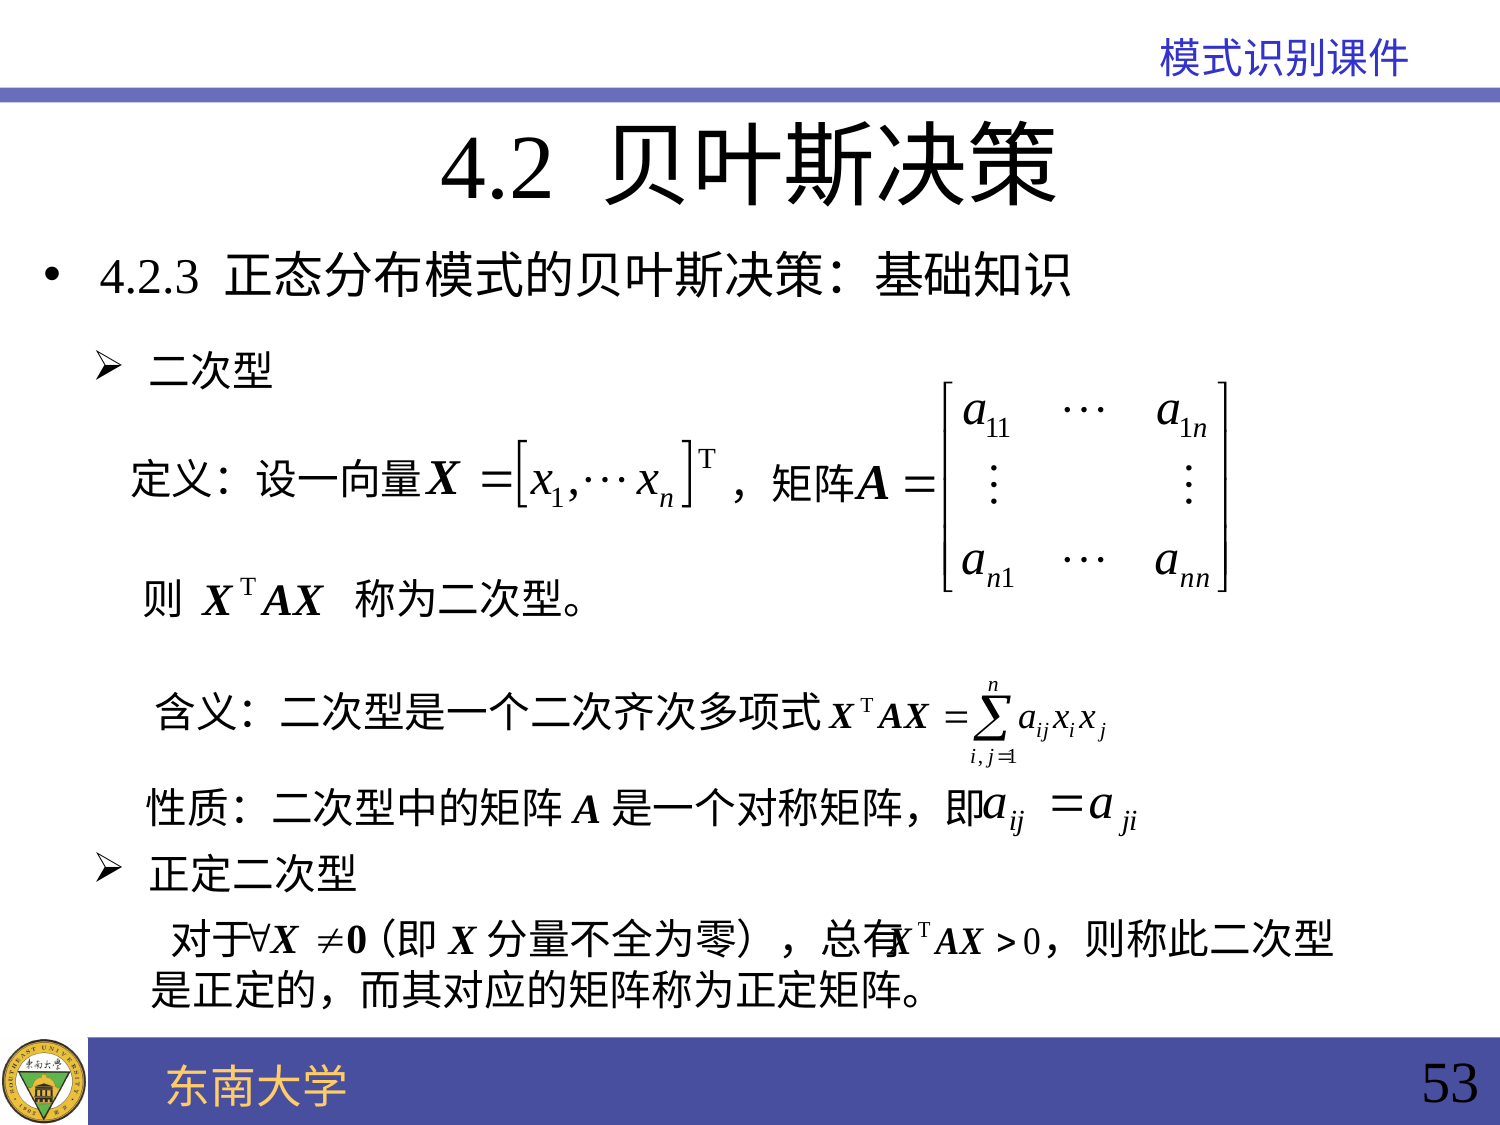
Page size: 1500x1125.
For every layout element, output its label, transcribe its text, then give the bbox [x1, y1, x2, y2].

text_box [236, 915, 376, 964]
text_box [114, 370, 1246, 604]
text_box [127, 564, 622, 632]
text_box 对于 （即X分量不全为零），总有 ，则称此二次型是正定的，而其对应的矩阵称为正定矩阵。 [135, 905, 1383, 1021]
text_box 性质：二次型中的矩阵A是一个对称矩阵，即 [131, 774, 969, 840]
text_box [974, 767, 1149, 848]
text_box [879, 912, 1046, 965]
text_box 4.2.3 正态分布模式的贝叶斯决策：基础知识 [28, 235, 1089, 311]
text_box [820, 667, 1117, 775]
text_box 二次型 [77, 337, 289, 403]
text_box 含义：二次型是一个二次齐次多项式 [139, 678, 815, 743]
text_box 正定二次型 [77, 840, 373, 906]
text_box 53 [1406, 1036, 1500, 1122]
picture [0, 1038, 88, 1125]
text_box 4.2 贝叶斯决策 [112, 99, 1388, 288]
